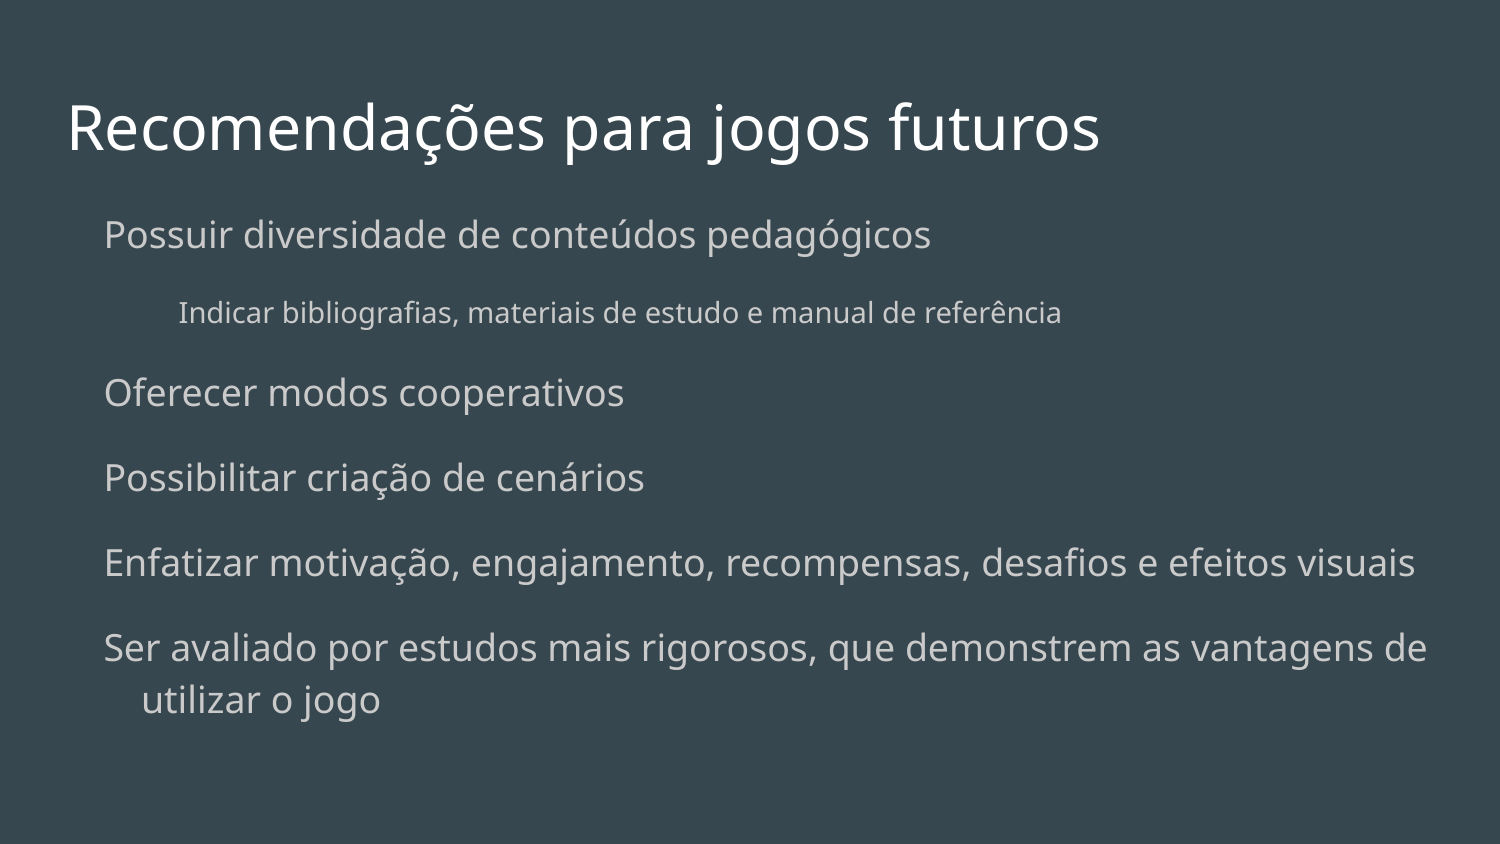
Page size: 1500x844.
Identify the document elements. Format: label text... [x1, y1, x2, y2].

list Possuir diversidade de conteúdos pedagógicos Indicar bibliografias, materiais de estudo e manual de referência Oferecer modos cooperativos Possibilitar criação de cenários Enfatizar motivação, engajamento, recompensas, desafios e efeitos visuais Ser avaliado por estudos mais rigorosos, que demonstrem as vantagens de utilizar o jogo [51, 189, 1449, 750]
title Recomendações para jogos futuros [51, 72, 1449, 167]
